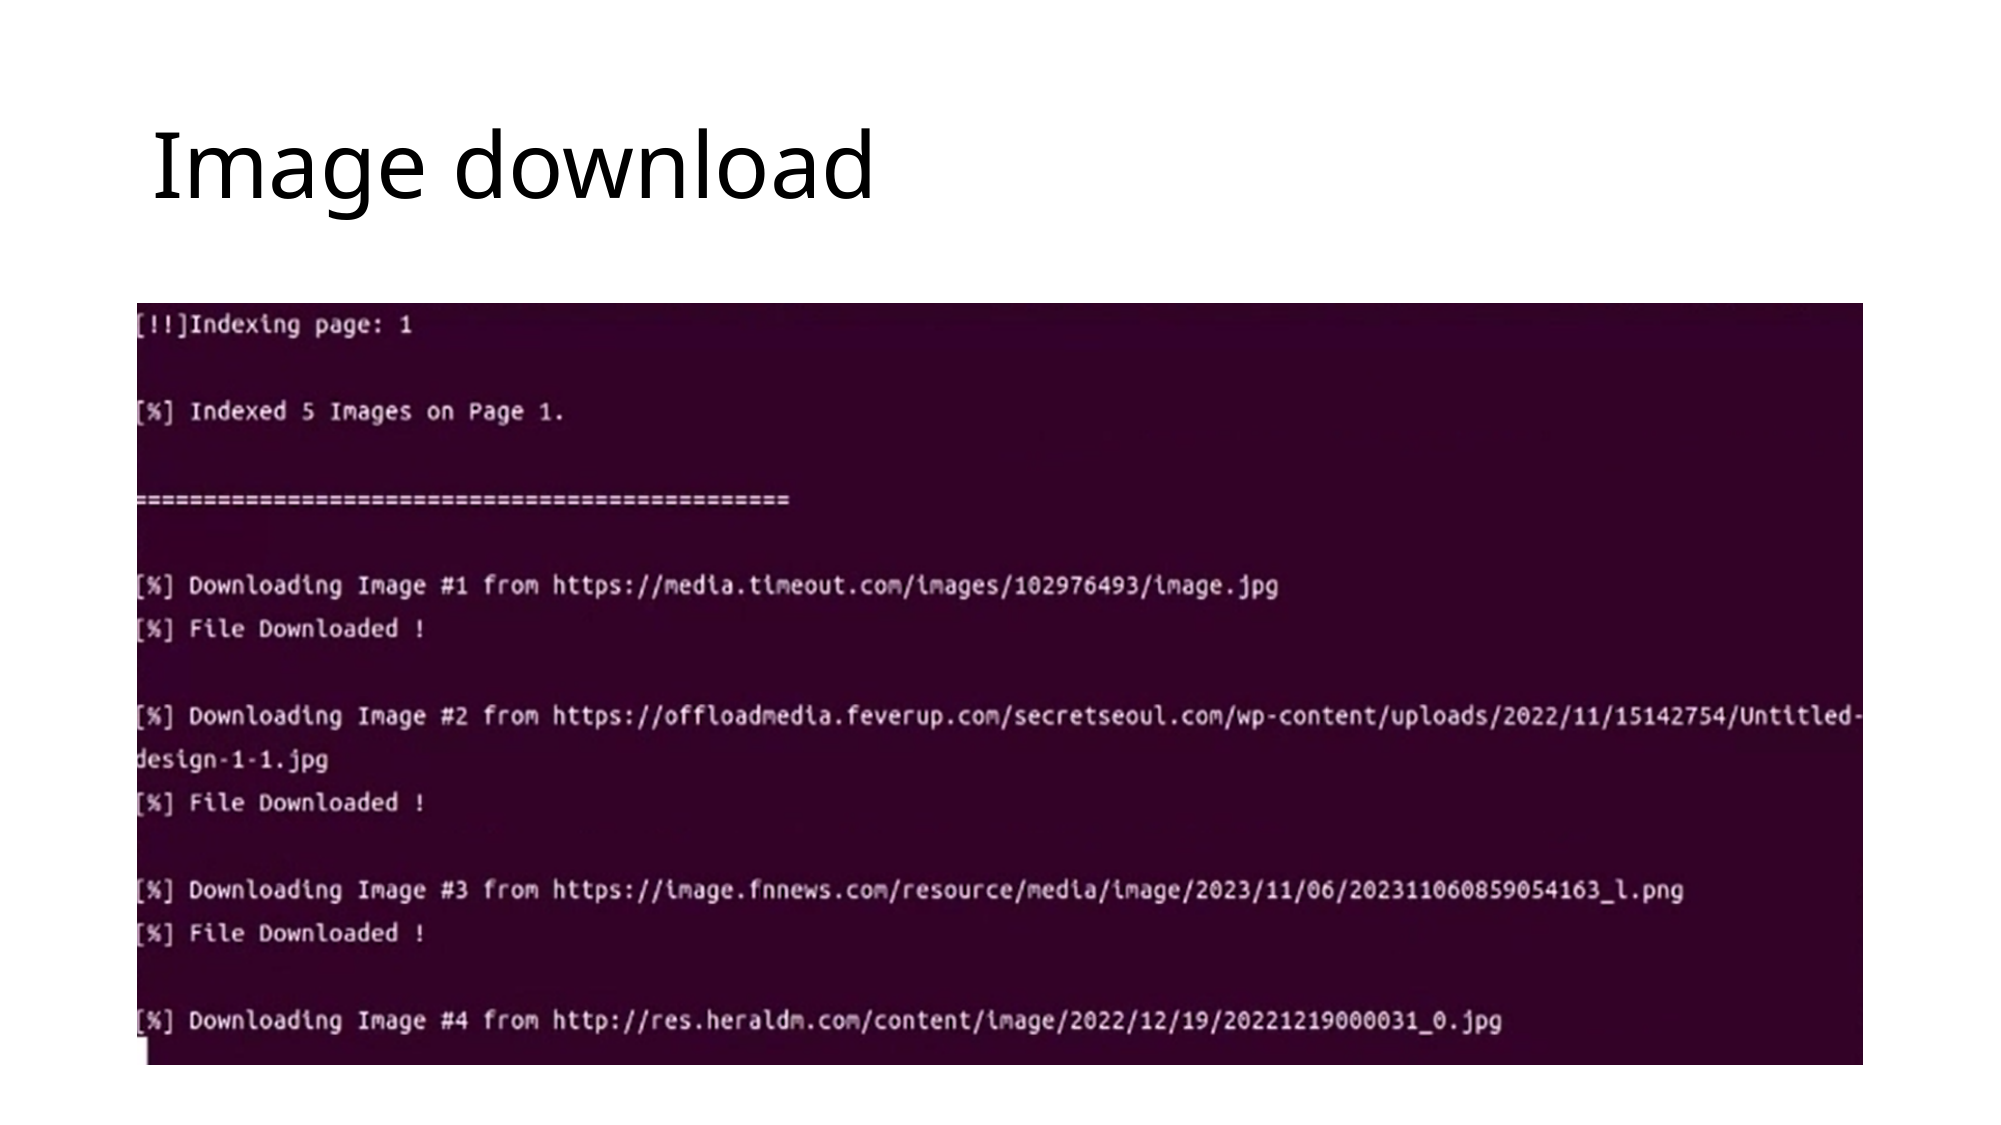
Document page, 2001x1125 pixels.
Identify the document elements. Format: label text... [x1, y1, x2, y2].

title Image download [137, 59, 1863, 278]
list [137, 303, 1863, 1066]
